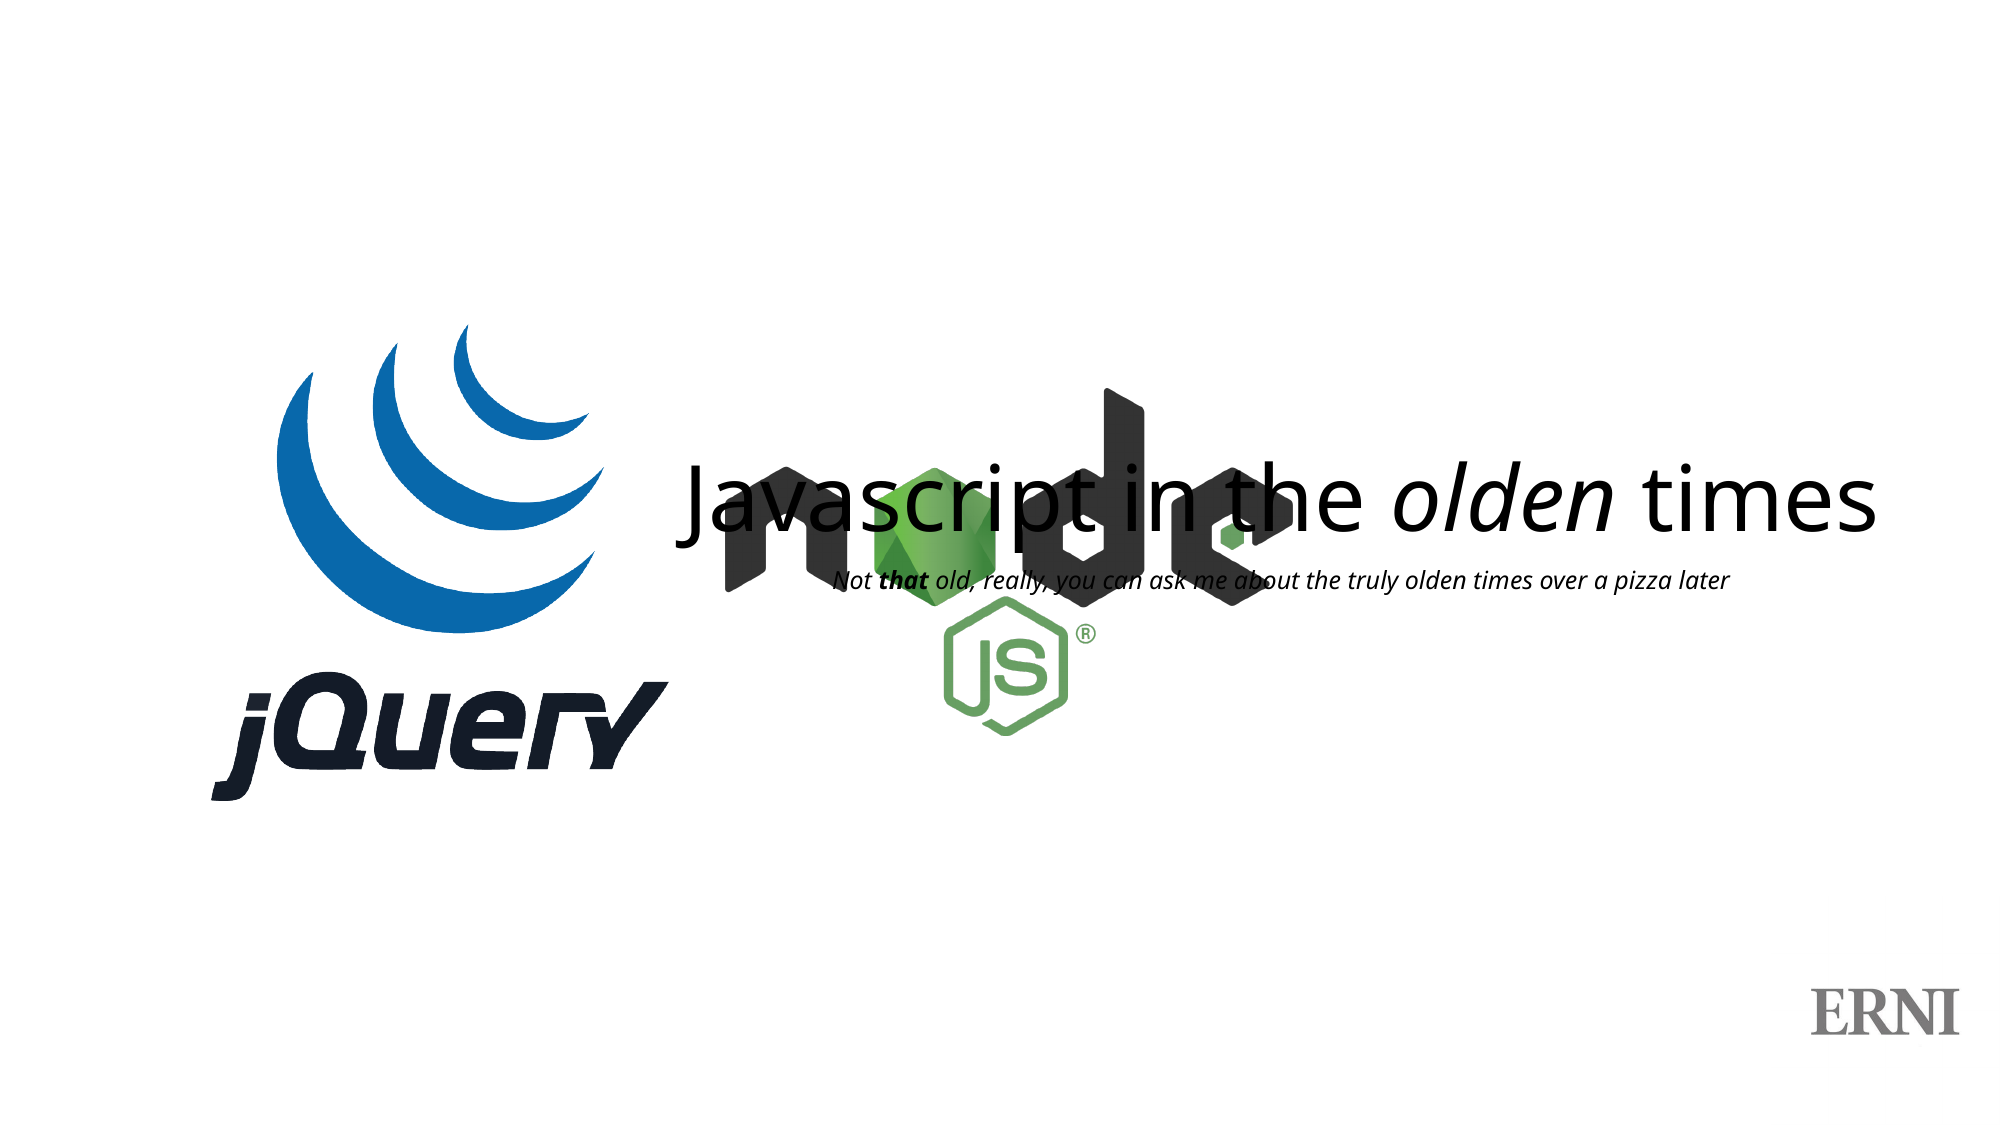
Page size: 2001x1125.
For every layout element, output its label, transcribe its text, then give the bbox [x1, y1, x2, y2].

picture [201, 324, 678, 801]
text_box Javascript in the olden times Not that old, really, you can ask me about the truly olden times over a pizza later [678, 377, 1948, 602]
picture [725, 388, 1293, 736]
picture [1771, 896, 2000, 1125]
